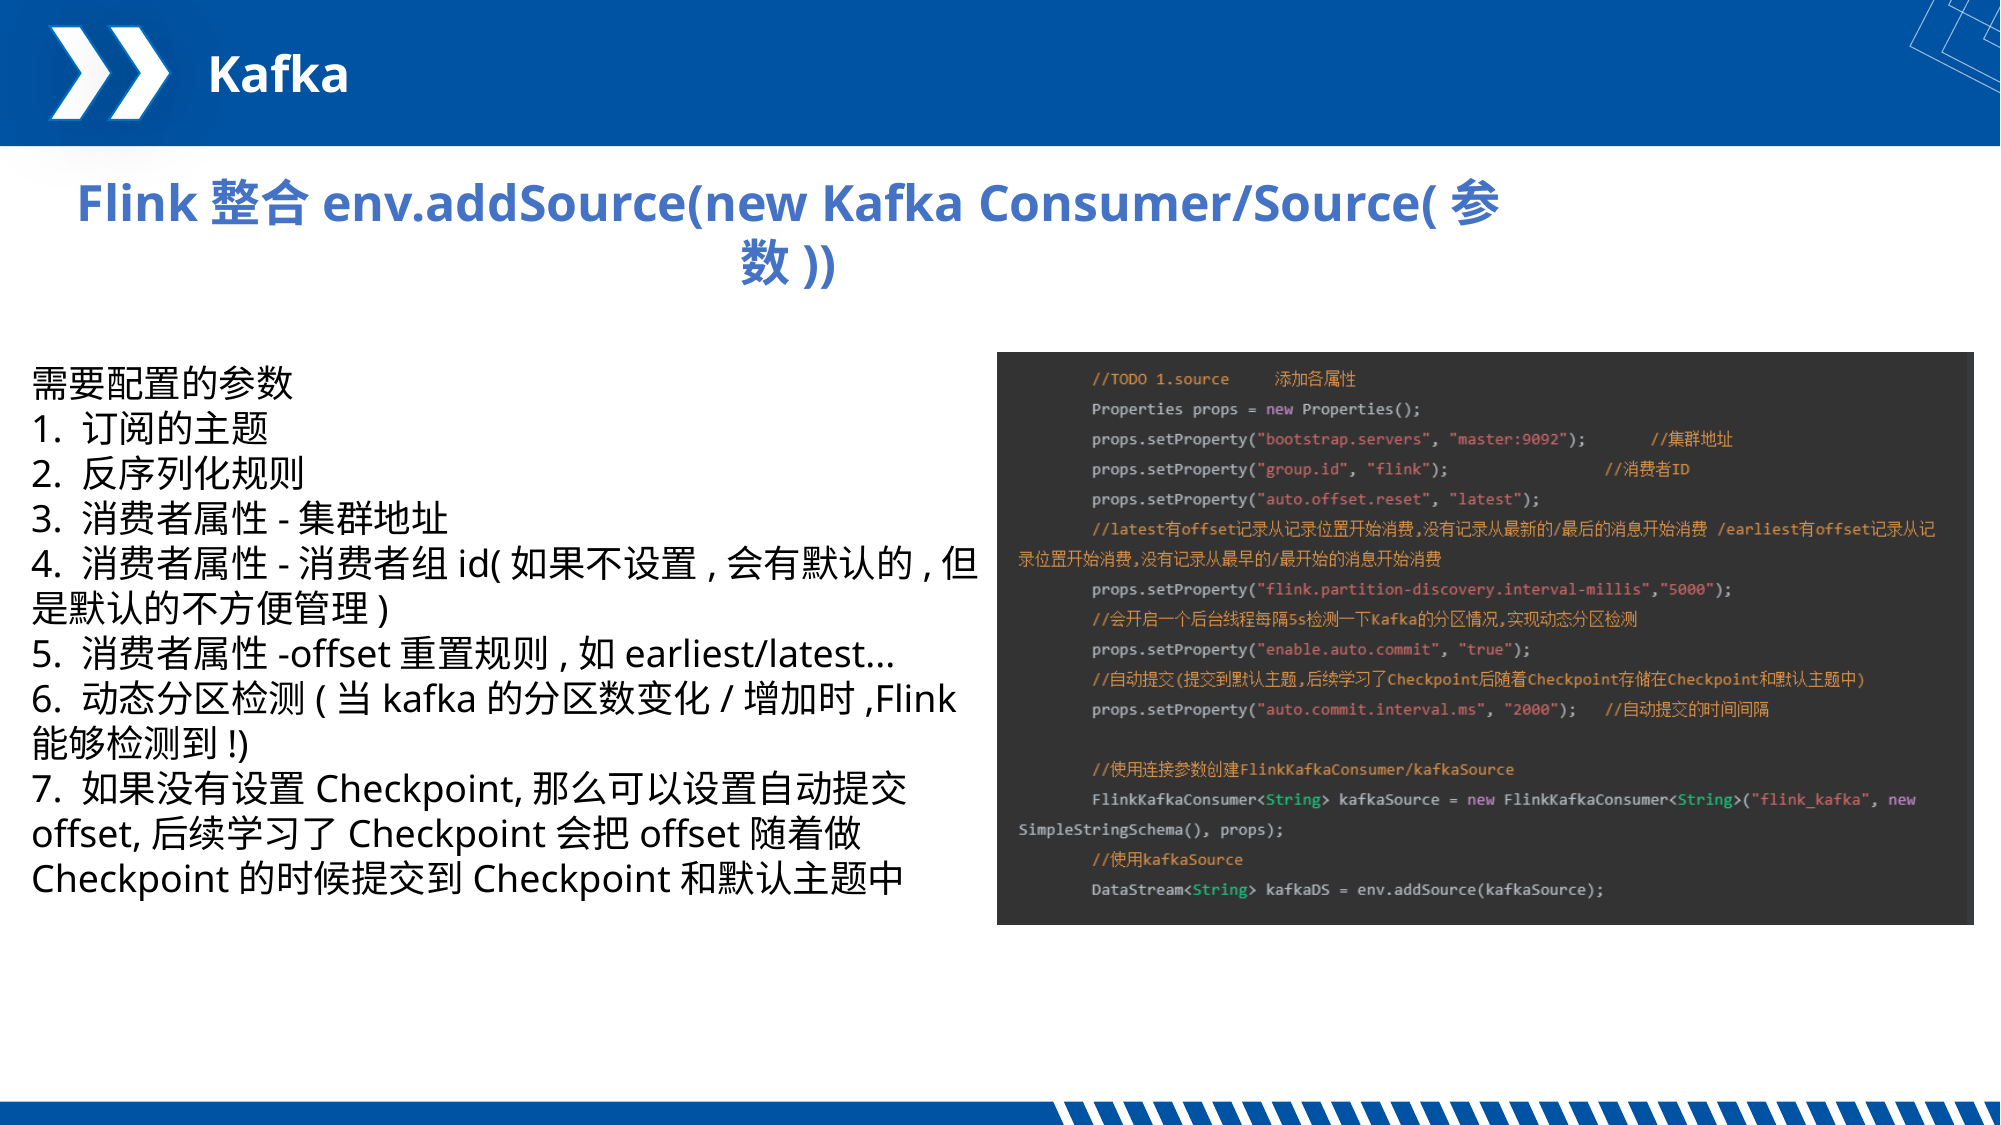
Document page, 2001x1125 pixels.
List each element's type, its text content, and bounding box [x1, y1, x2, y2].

text_box [1952, 1100, 1986, 1125]
text_box [1507, 1100, 1540, 1125]
text_box [1477, 1100, 1511, 1125]
text_box [1893, 1100, 1926, 1125]
text_box [1329, 1100, 1362, 1125]
text_box [1091, 1100, 1125, 1125]
text_box [1982, 1100, 2000, 1125]
text_box [1359, 1100, 1392, 1125]
text_box [1655, 1100, 1689, 1125]
text_box [0, 1100, 1065, 1125]
text_box [1270, 1100, 1303, 1125]
text_box [1596, 1100, 1630, 1125]
text_box 需要配置的参数 1. 订阅的主题 2. 反序列化规则 3. 消费者属性-集群地址 4. 消费者属性-消费者组id(如果不设置,会有默认的,但是默认的不方便管理) 5. 消费者属性-offset重置规则,如earliest/latest... 6. 动态分区检测(当kafka的分区数变化/增加时,Flink能够检测到!) 7. 如果没有设置Checkpoint,那么可以设置自动提交offset,后续学习了Checkpoint会把offset随着做Checkpoint的时候提交到Checkpoint和默认主题中 [16, 352, 997, 907]
text_box [1240, 1100, 1273, 1125]
text_box [1448, 1100, 1481, 1125]
text_box [1715, 1100, 1748, 1125]
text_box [1937, 0, 2000, 95]
text_box [1863, 1100, 1897, 1125]
text_box [1418, 1100, 1451, 1125]
text_box [1151, 1100, 1184, 1125]
text_box [1180, 1100, 1214, 1125]
text_box [47, 25, 98, 121]
text_box [1923, 1100, 1956, 1125]
text_box [106, 25, 172, 121]
text_box Flink整合env.addSource(new Kafka Consumer/Source(参数)) [60, 164, 1518, 300]
text_box [1685, 1100, 1719, 1125]
text_box [1566, 1100, 1600, 1125]
text_box [1745, 1100, 1778, 1125]
text_box Kafka [192, 35, 431, 111]
text_box [1774, 1100, 1808, 1125]
text_box [1121, 1100, 1155, 1125]
picture [997, 352, 1974, 926]
text_box [1299, 1100, 1333, 1125]
text_box [1062, 1100, 1095, 1125]
text_box [1388, 1100, 1422, 1125]
text_box [1834, 1100, 1867, 1125]
text_box [1537, 1100, 1570, 1125]
text_box [0, 0, 2000, 147]
text_box [1626, 1100, 1659, 1125]
text_box [1804, 1100, 1837, 1125]
text_box [1210, 1100, 1244, 1125]
